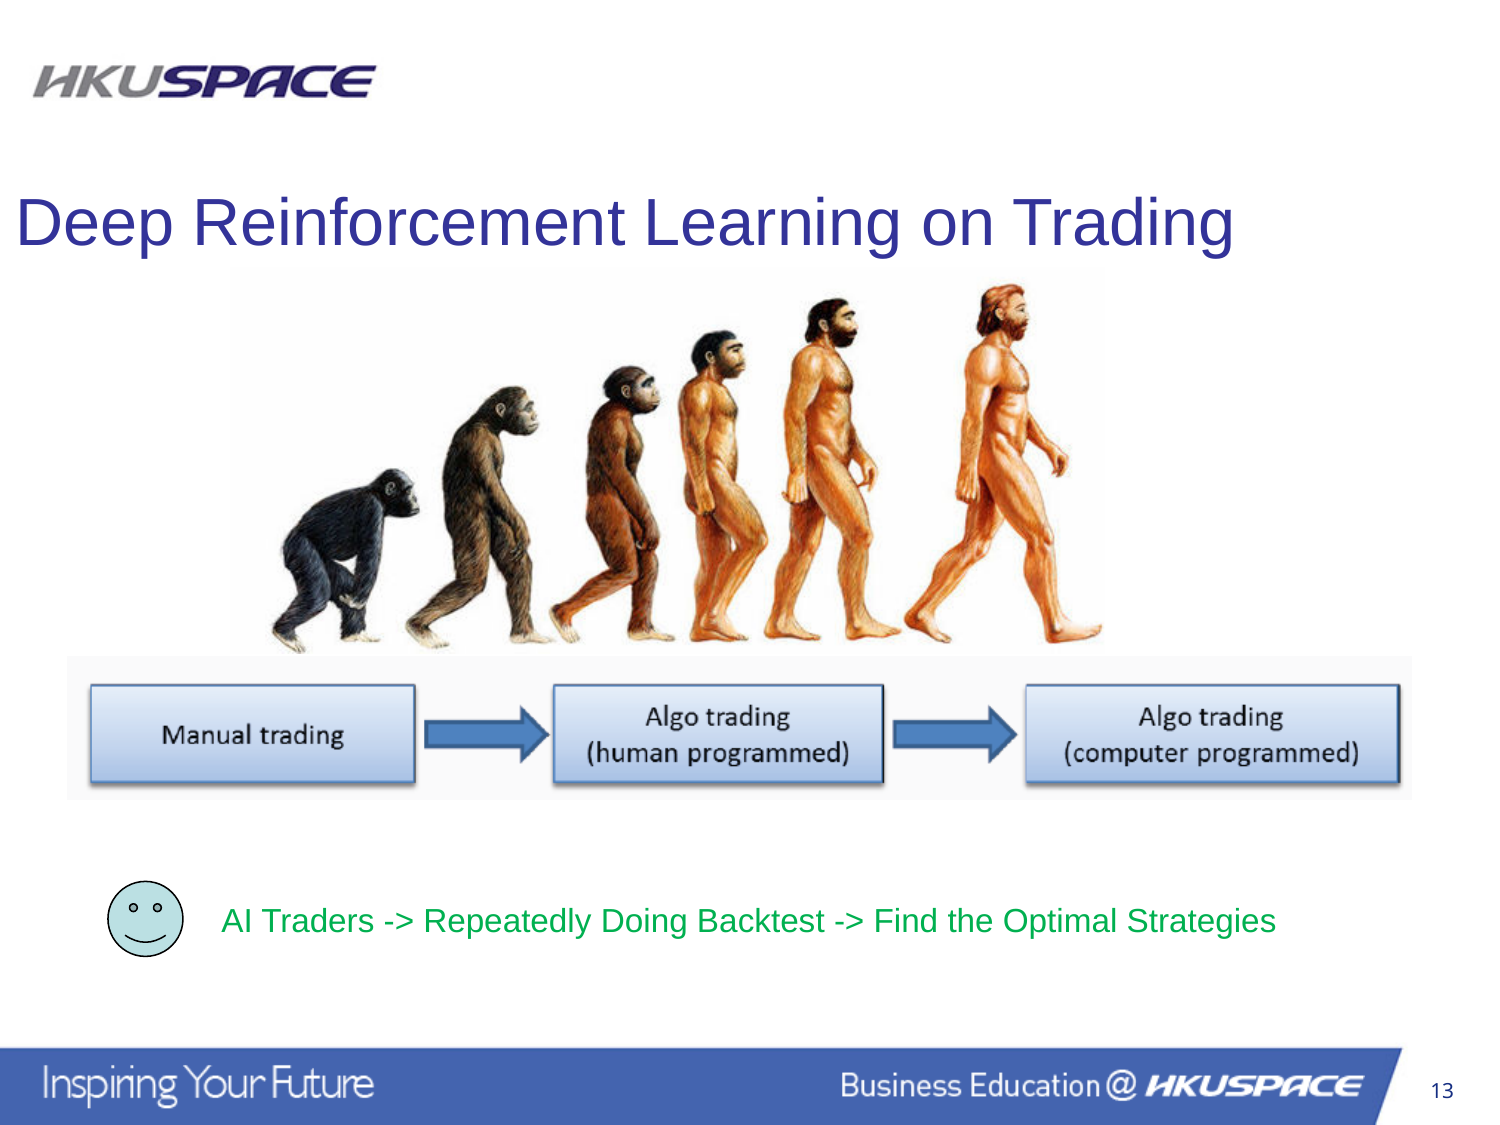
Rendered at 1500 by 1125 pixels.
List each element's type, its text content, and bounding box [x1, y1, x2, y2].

picture [0, 0, 1500, 1125]
title Deep Reinforcement Learning on Trading [0, 101, 1325, 266]
text_box AI Traders -> Repeatedly Doing Backtest -> Find the Optimal Strategies [206, 891, 1388, 987]
text_box [107, 881, 183, 957]
slide_number 13 [1415, 1070, 1499, 1125]
